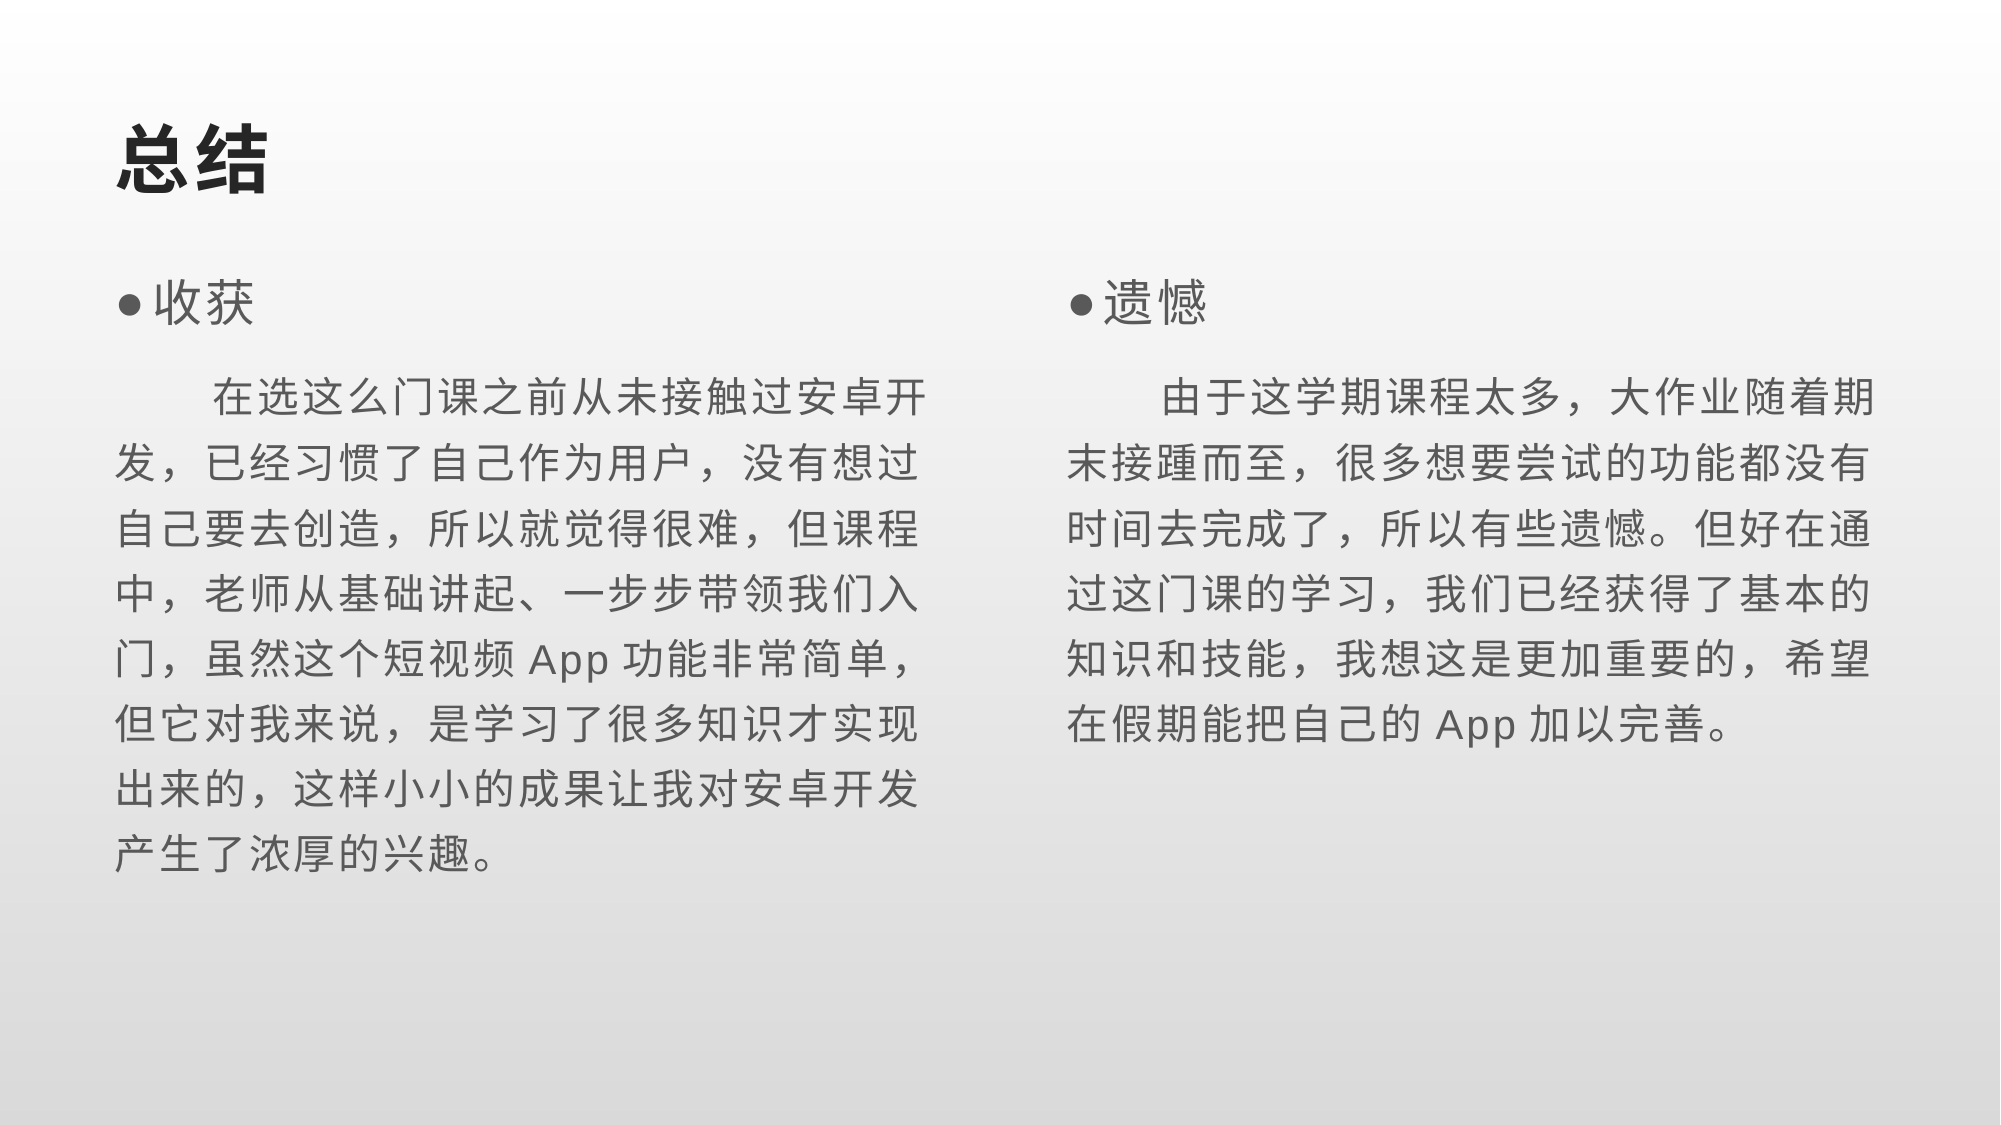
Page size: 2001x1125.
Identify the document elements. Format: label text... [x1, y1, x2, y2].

title 总结 [99, 99, 1900, 216]
list 收获 在选这么门课之前从未接触过安卓开发，已经习惯了自己作为用户，没有想过自己要去创造，所以就觉得很难，但课程中，老师从基础讲起、一步步带领我们入门，虽然这个短视频App功能非常简单，但它对我来说，是学习了很多知识才实现出来的，这样小小的成果让我对安卓开发产生了浓厚的兴趣。 [99, 246, 949, 959]
list 遗憾 由于这学期课程太多，大作业随着期末接踵而至，很多想要尝试的功能都没有时间去完成了，所以有些遗憾。但好在通过这门课的学习，我们已经获得了基本的知识和技能，我想这是更加重要的，希望在假期能把自己的App加以完善。 [1051, 246, 1901, 959]
